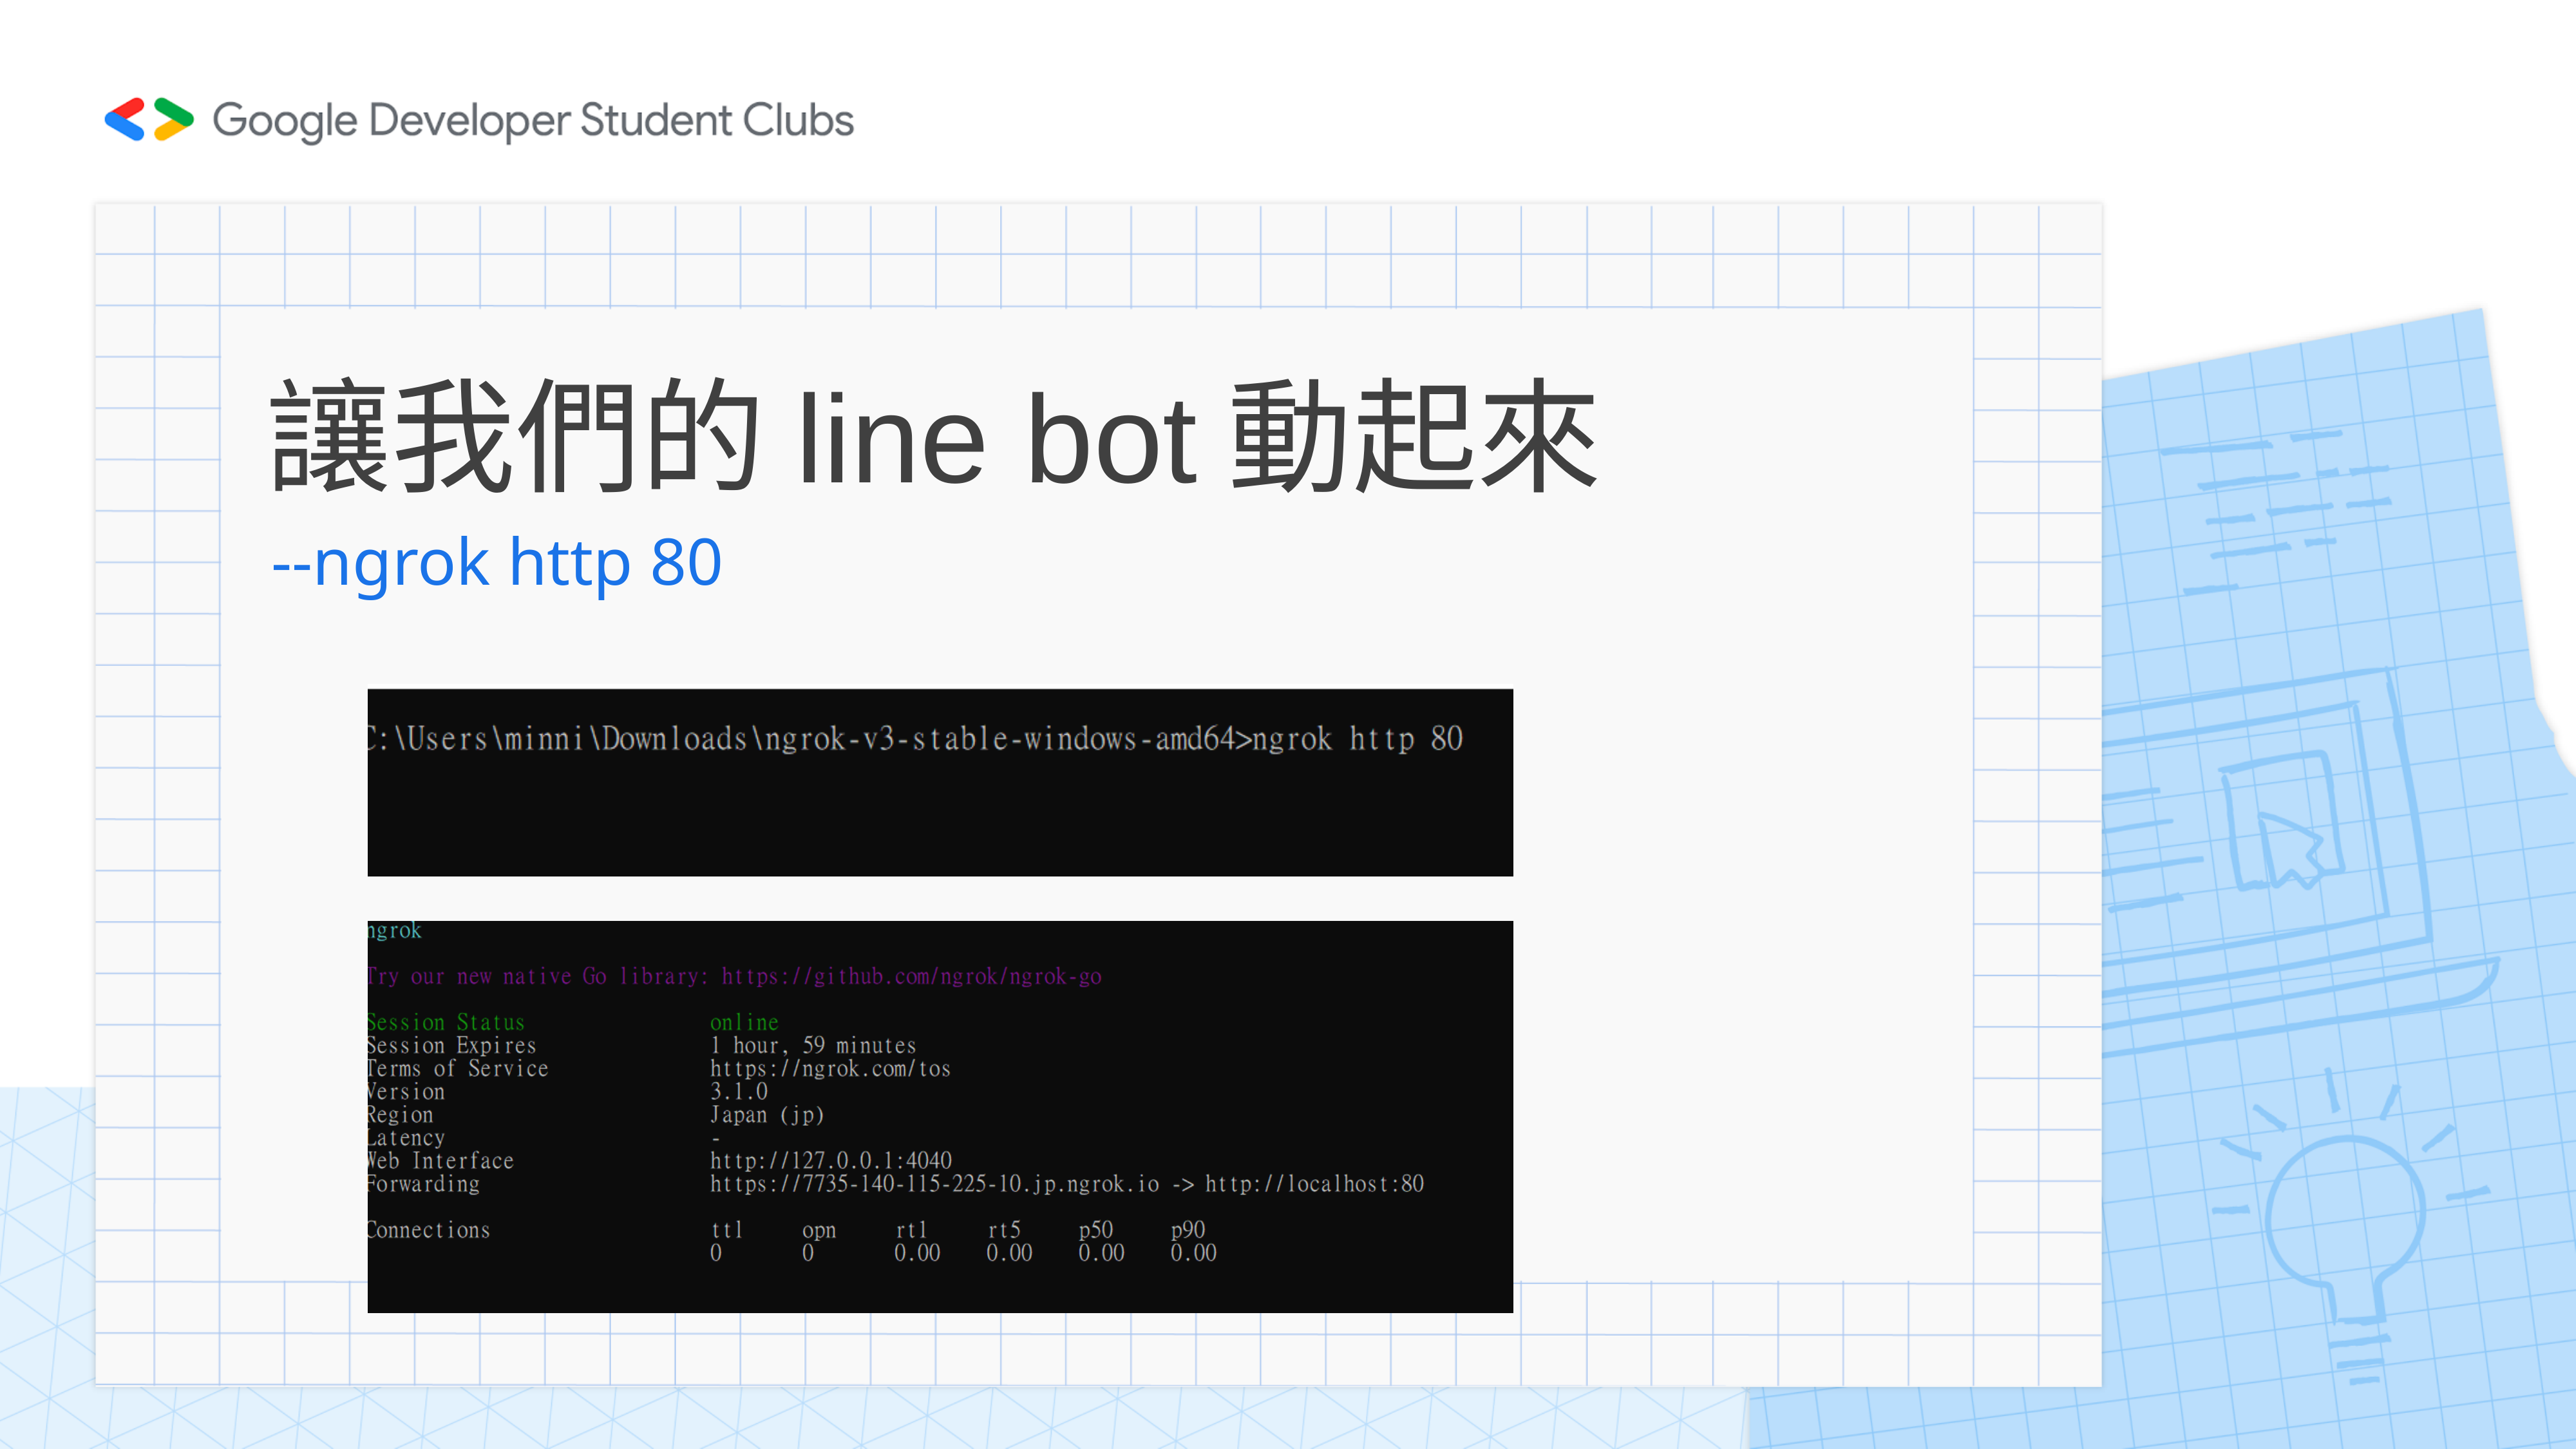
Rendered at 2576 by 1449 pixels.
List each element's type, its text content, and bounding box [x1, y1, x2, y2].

picture [0, 0, 2576, 1449]
title 讓我們的line bot動起來 [240, 332, 1777, 626]
subtitle --ngrok http 80 [261, 511, 2065, 609]
